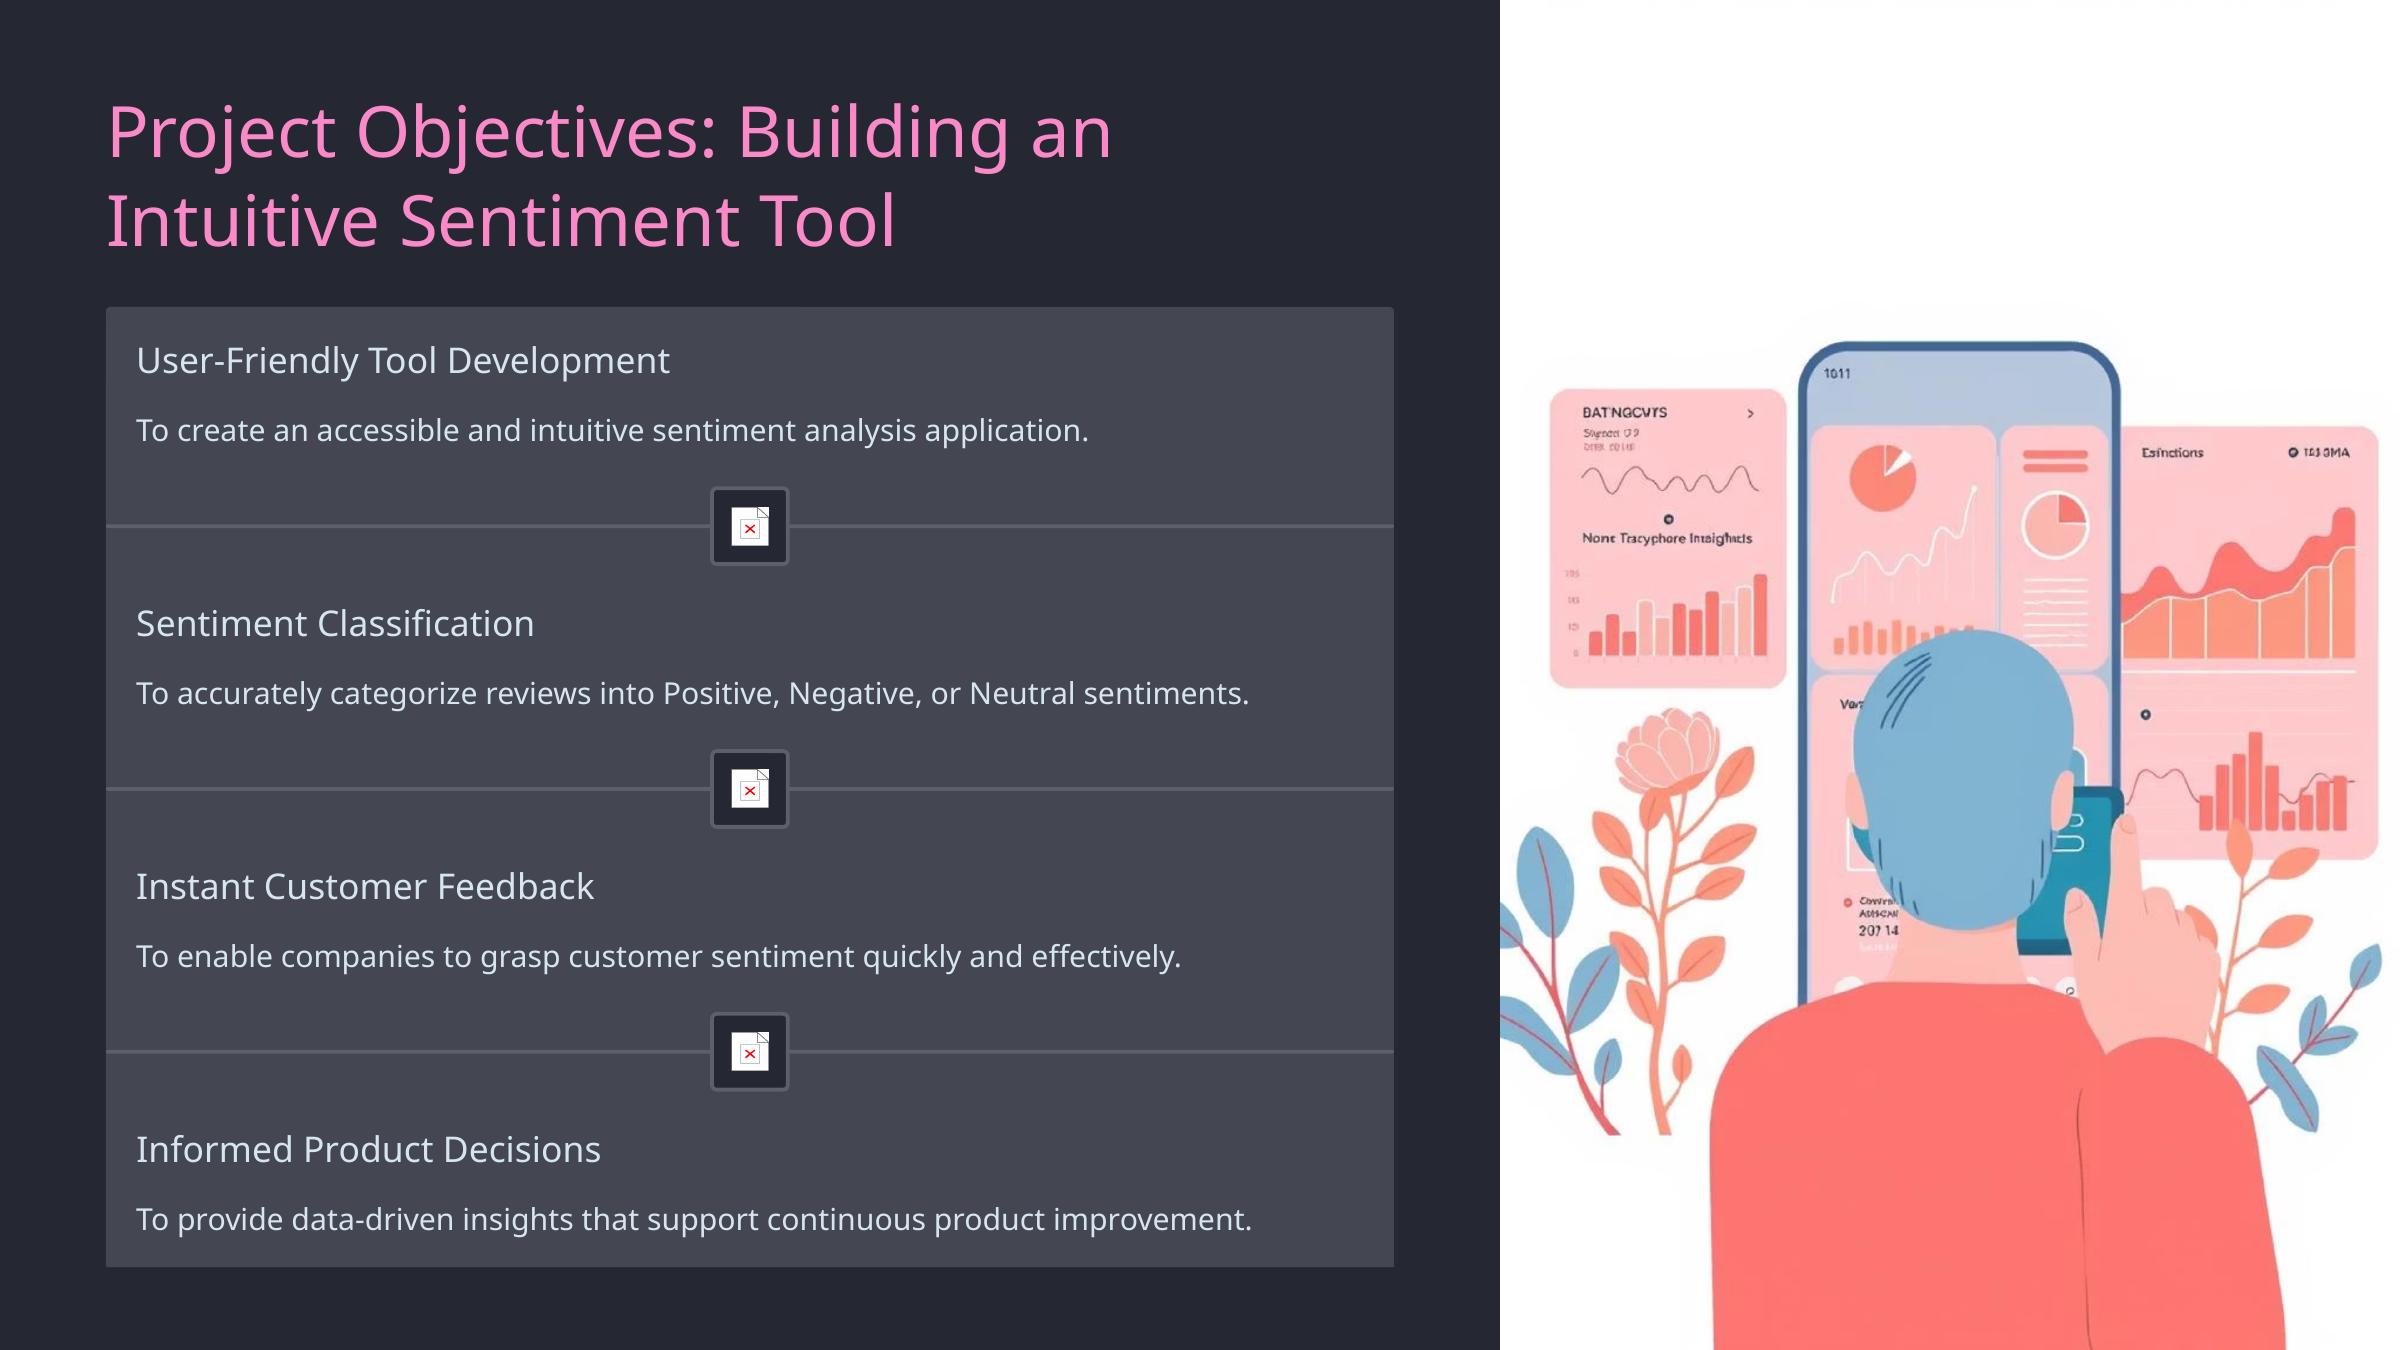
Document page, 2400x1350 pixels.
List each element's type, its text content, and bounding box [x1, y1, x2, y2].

text_box [712, 1013, 788, 1090]
text_box Sentiment Classification [136, 600, 540, 645]
text_box Project Objectives: Building an Intuitive Sentiment Tool [106, 83, 1394, 262]
picture [731, 769, 769, 808]
text_box [105, 306, 1394, 524]
text_box To enable companies to grasp customer sentiment quickly and effectively. [136, 925, 1364, 975]
text_box [712, 751, 788, 827]
text_box To create an accessible and intuitive sentiment analysis application. [136, 400, 1364, 449]
text_box [106, 1054, 1394, 1268]
text_box [106, 791, 1394, 1049]
text_box [106, 528, 1394, 787]
picture [731, 507, 769, 546]
text_box User-Friendly Tool Development [136, 337, 679, 382]
text_box [788, 524, 1394, 529]
text_box [788, 787, 1394, 791]
text_box [106, 524, 712, 529]
text_box Instant Customer Feedback [136, 862, 592, 908]
picture [731, 1032, 769, 1071]
text_box To accurately categorize reviews into Positive, Negative, or Neutral sentiments. [136, 662, 1364, 712]
text_box [712, 488, 788, 565]
text_box Informed Product Decisions [136, 1125, 602, 1171]
text_box [106, 787, 712, 791]
text_box [788, 1049, 1394, 1054]
picture [1499, 0, 2400, 1350]
text_box To provide data-driven insights that support continuous product improvement. [136, 1188, 1364, 1237]
text_box [106, 1049, 712, 1054]
